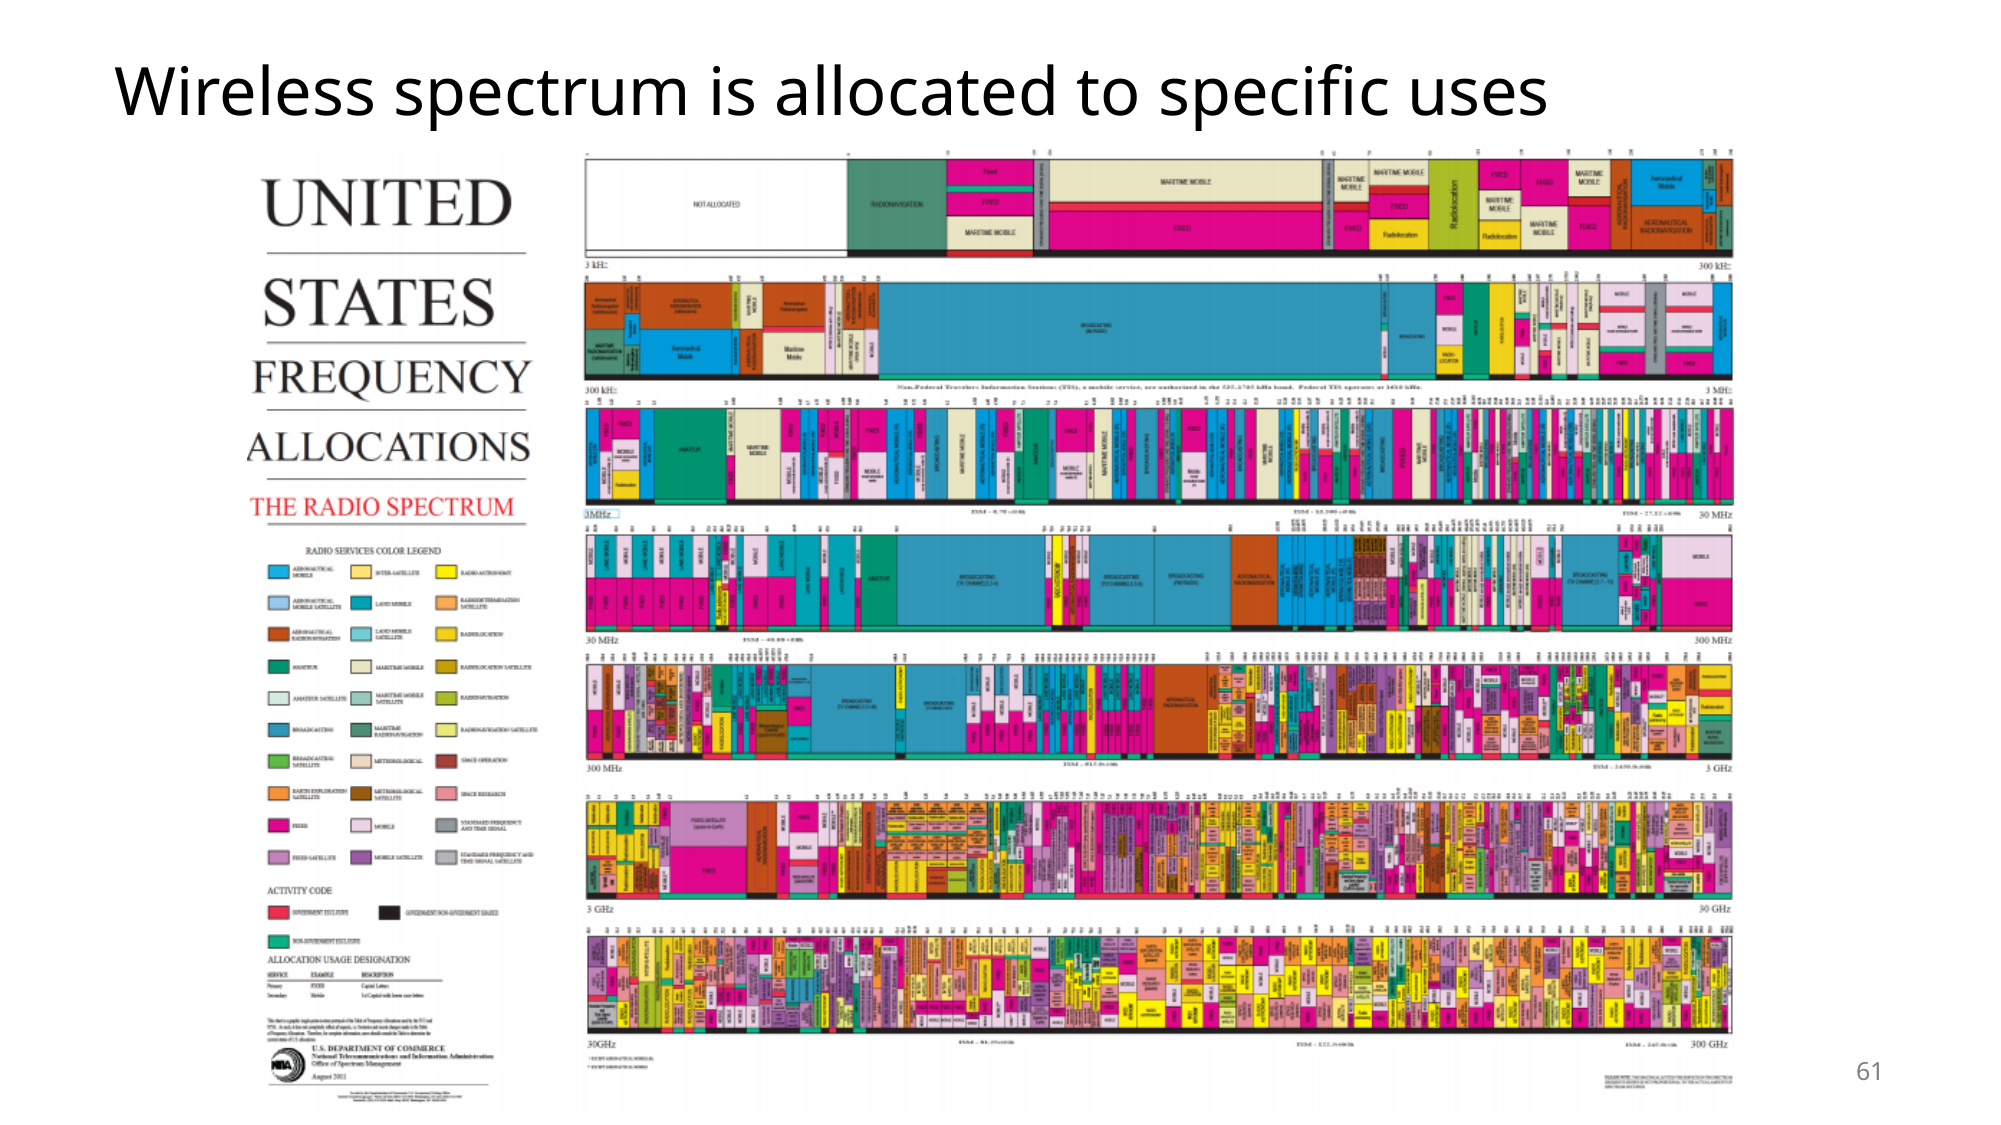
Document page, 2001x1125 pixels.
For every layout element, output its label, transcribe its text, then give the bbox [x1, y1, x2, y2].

picture [247, 149, 1750, 1113]
slide_number 61 [1750, 1042, 1900, 1103]
title Wireless spectrum is allocated to specific uses [99, 37, 1900, 150]
